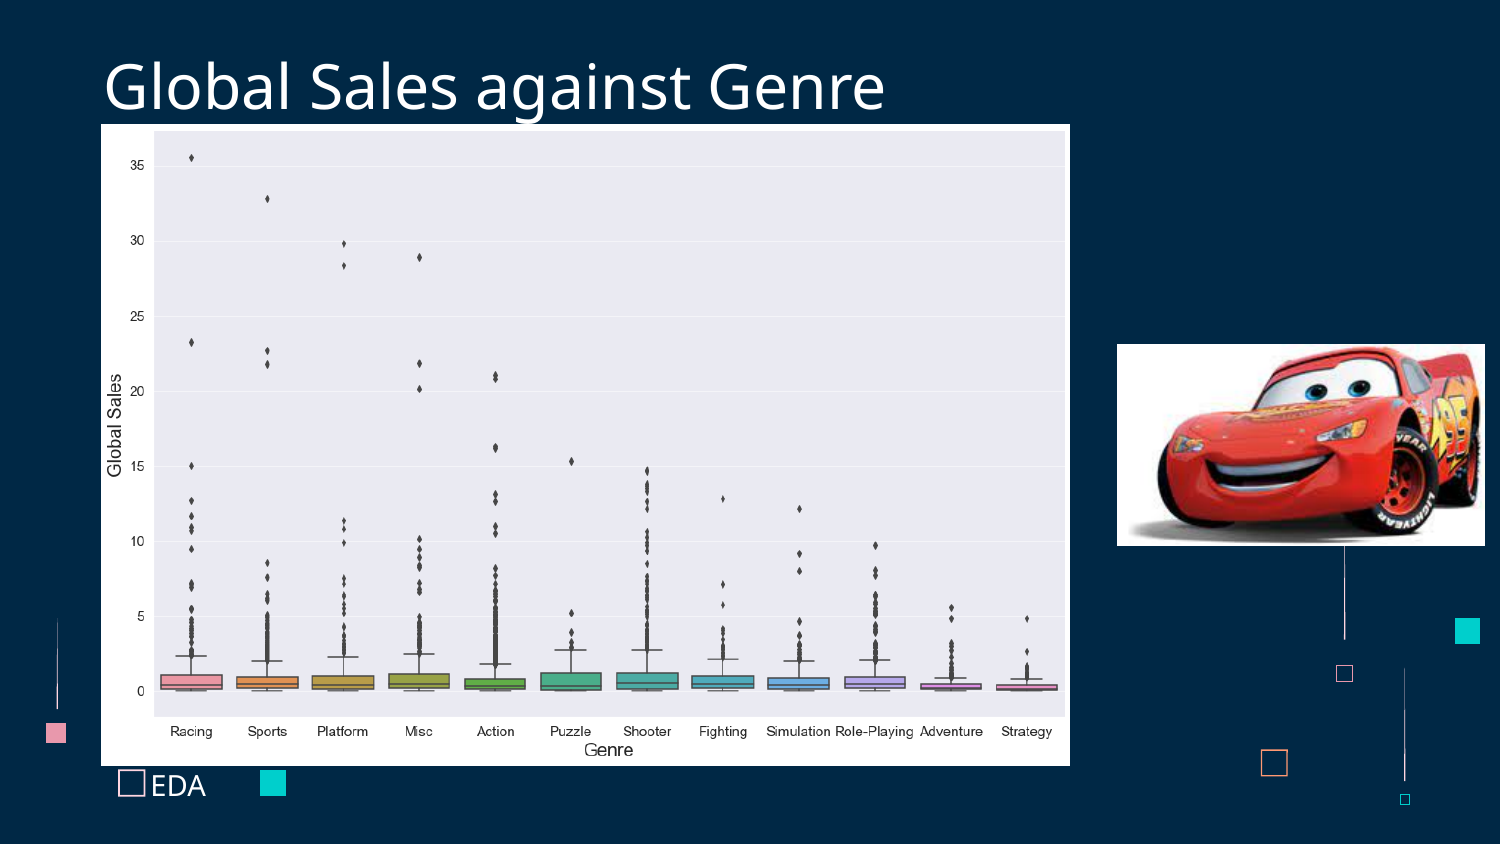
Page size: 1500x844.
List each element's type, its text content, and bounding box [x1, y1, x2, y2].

picture [1116, 344, 1486, 546]
picture [101, 124, 1070, 766]
text_box EDA [135, 775, 226, 818]
title Global Sales against Genre [88, 42, 1118, 138]
